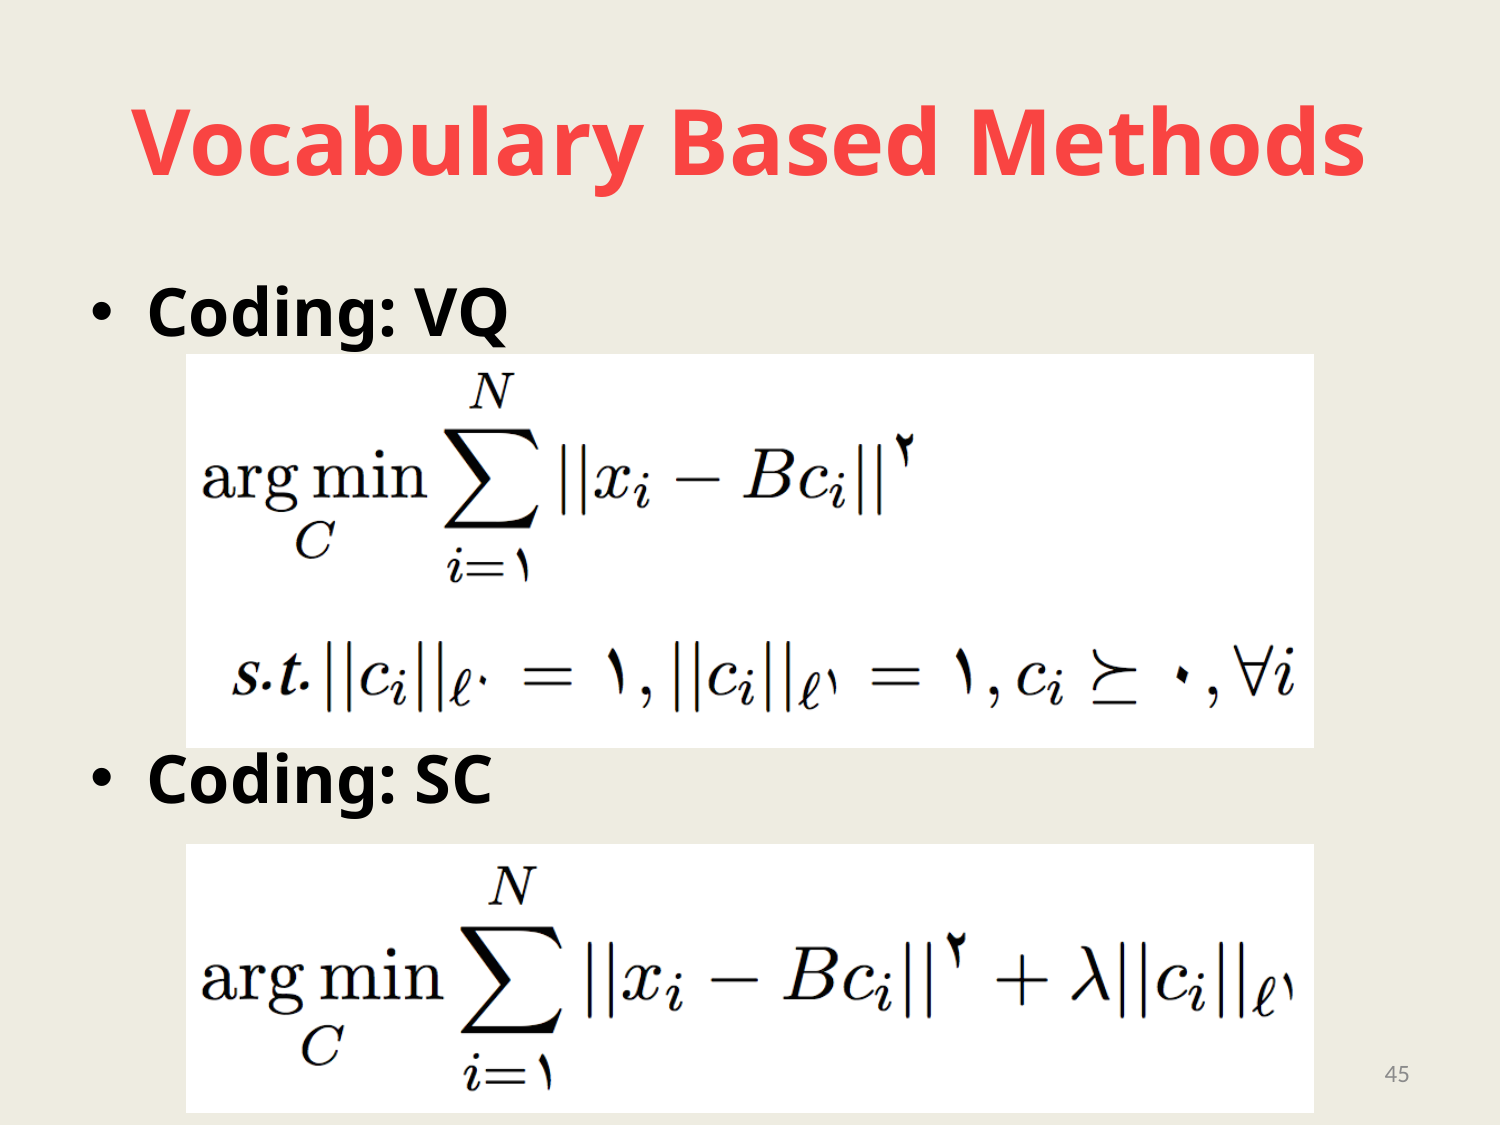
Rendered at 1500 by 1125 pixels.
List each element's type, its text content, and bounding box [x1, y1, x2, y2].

list Coding: VQ Coding: SC [75, 262, 1425, 1005]
title Vocabulary Based Methods [75, 45, 1425, 233]
picture [186, 844, 1314, 1113]
slide_number 45 [1319, 1042, 1425, 1103]
picture [186, 353, 1314, 748]
